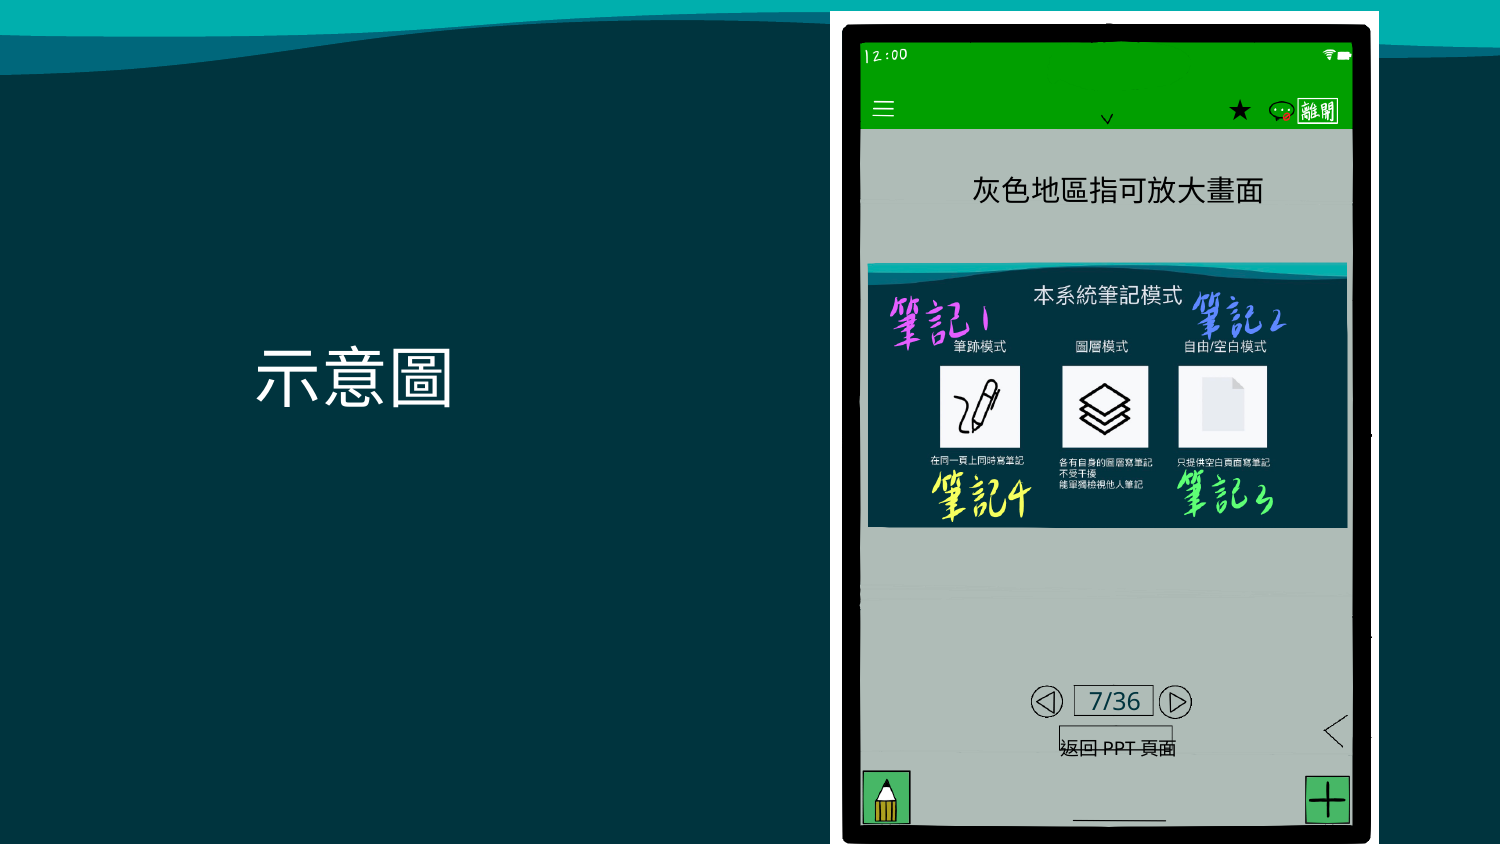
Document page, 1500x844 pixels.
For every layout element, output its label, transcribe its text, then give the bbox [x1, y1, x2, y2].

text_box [830, 11, 1379, 844]
title 示意圖 [74, 321, 636, 422]
